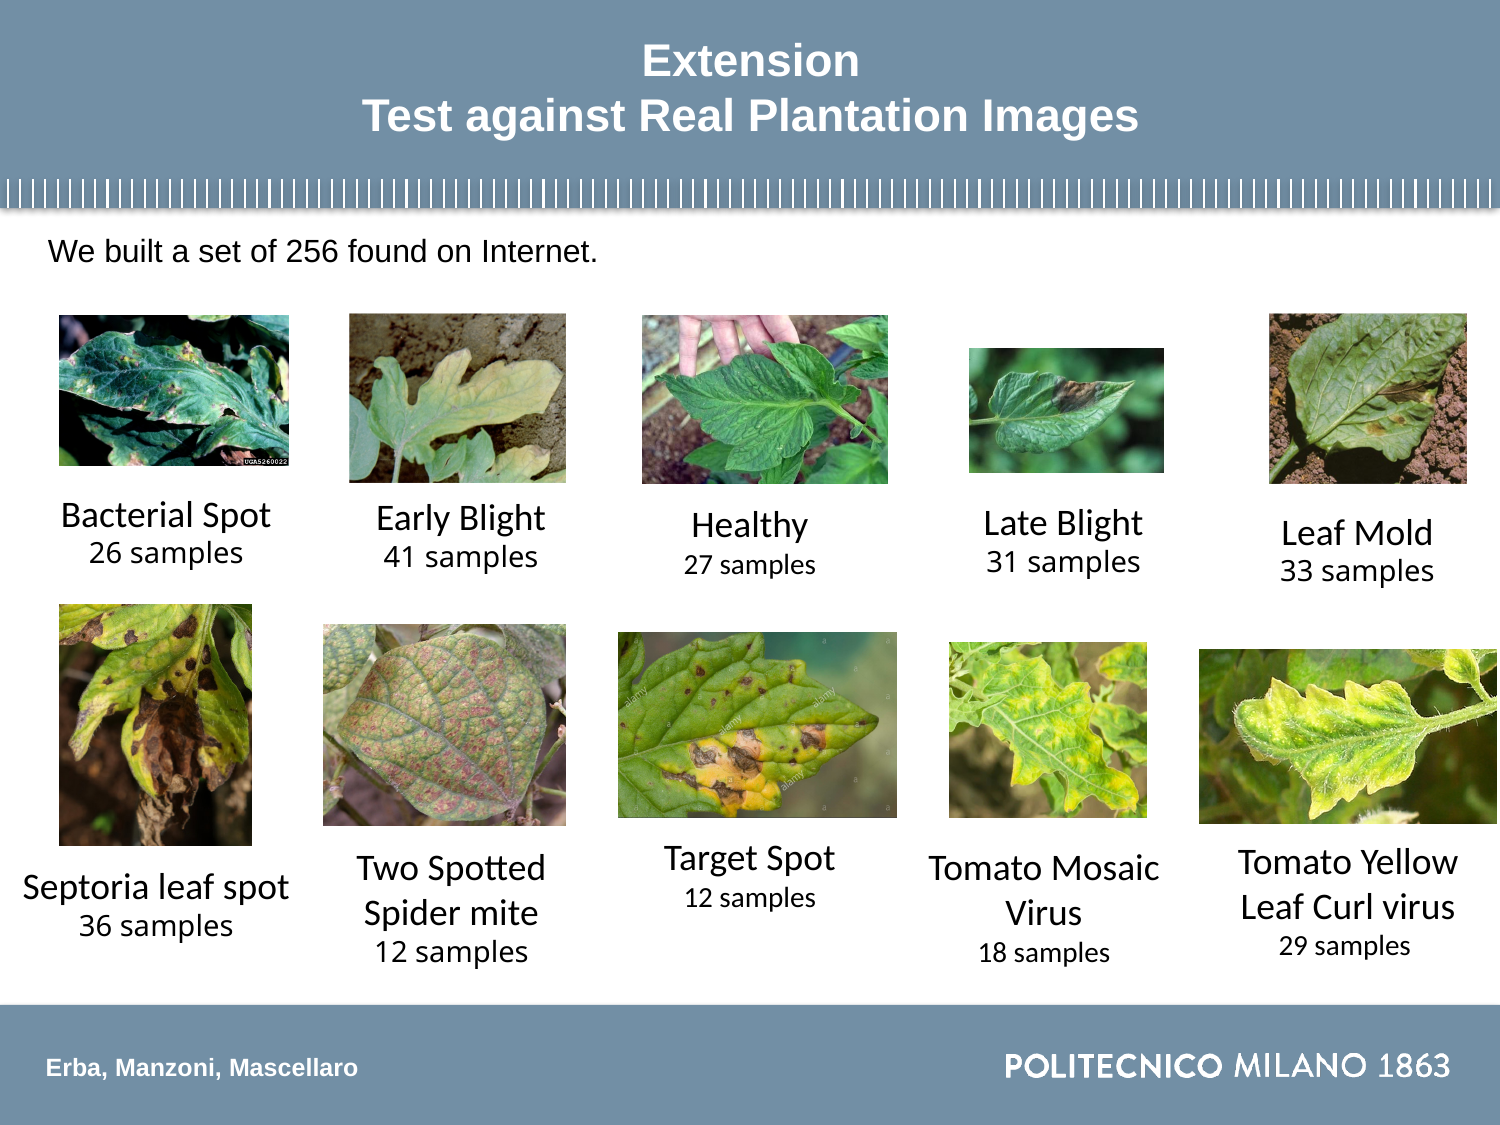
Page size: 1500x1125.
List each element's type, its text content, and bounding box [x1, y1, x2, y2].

picture [1270, 299, 1467, 499]
title Extension Test against Real Plantation Images [47, 22, 1455, 161]
picture [323, 623, 566, 827]
text_box Tomato Mosaic Virus 18 samples [907, 835, 1181, 1066]
text_box Leaf Mold 33 samples [1265, 500, 1450, 595]
text_box Bacterial Spot 26 samples [46, 482, 287, 577]
text_box Two Spotted Spider mite 12 samples [316, 835, 587, 976]
picture [1199, 649, 1498, 825]
picture [642, 315, 888, 485]
picture [59, 604, 252, 846]
picture [350, 289, 566, 507]
picture [618, 632, 898, 818]
list We built a set of 256 found on Internet. [33, 222, 867, 277]
picture [969, 347, 1164, 473]
picture [949, 642, 1147, 818]
picture [59, 315, 289, 466]
text_box Target Spot 12 samples [649, 826, 851, 921]
text_box Late Blight 31 samples [968, 490, 1159, 586]
text_box Healthy 27 samples [668, 493, 832, 588]
text_box Tomato Yellow Leaf Curl virus 29 samples [1218, 832, 1479, 1014]
picture [999, 1041, 1456, 1089]
text_box Septoria leaf spot 36 samples [7, 854, 305, 950]
text_box Early Blight 41 samples [361, 485, 561, 581]
